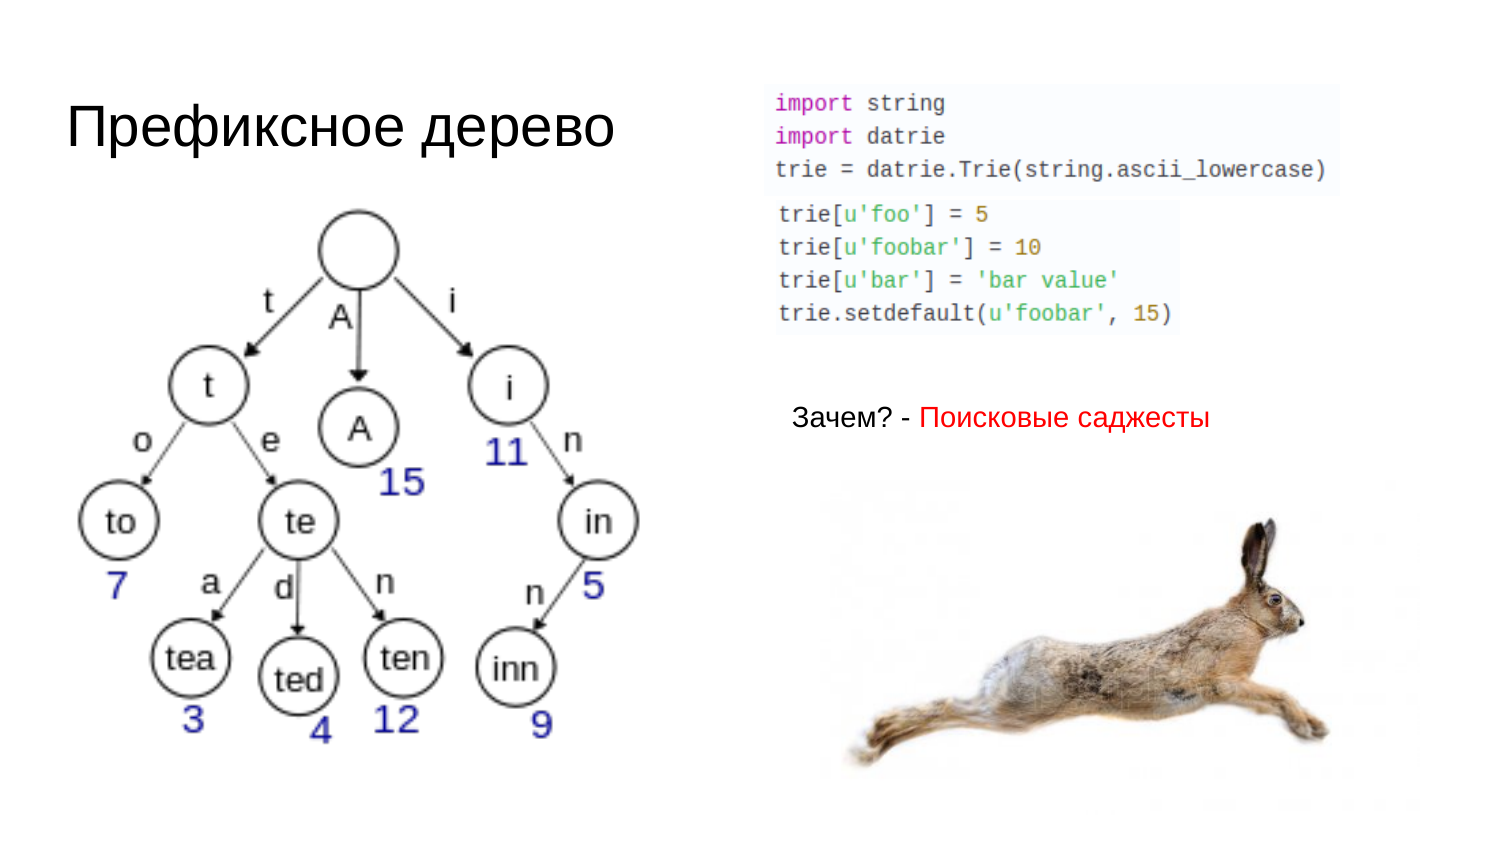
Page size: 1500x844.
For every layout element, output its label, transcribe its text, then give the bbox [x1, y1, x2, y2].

title Префиксное дерево [51, 72, 1449, 167]
picture [764, 84, 1340, 196]
picture [776, 199, 1181, 335]
text_box Зачем? - Поисковые саджесты [776, 383, 1260, 481]
picture [820, 480, 1420, 816]
picture [59, 196, 659, 758]
